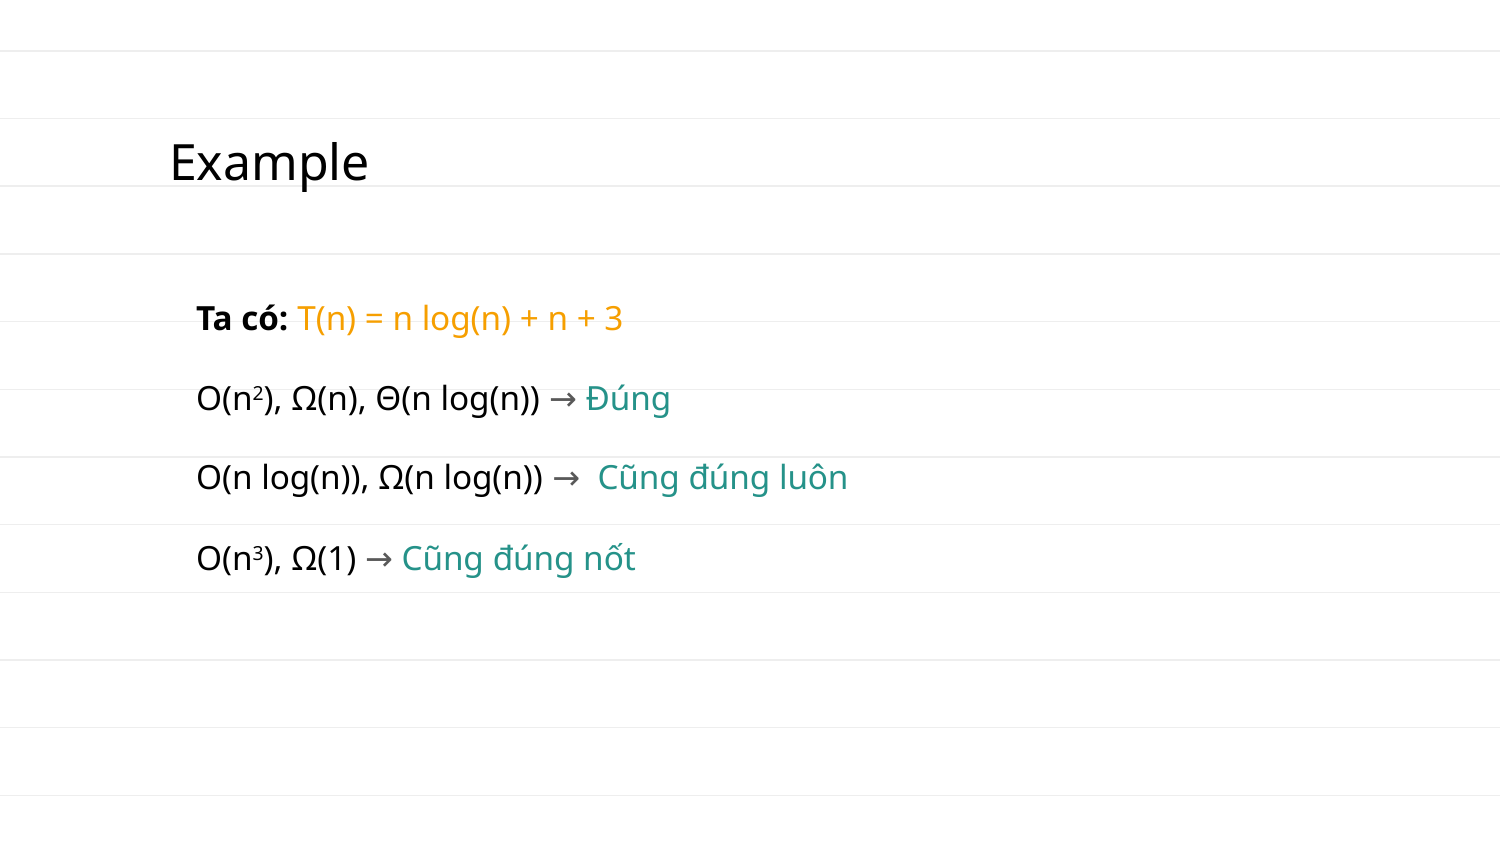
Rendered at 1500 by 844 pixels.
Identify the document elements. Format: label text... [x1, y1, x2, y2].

title Example [154, 84, 1351, 205]
list Ta có: T(n) = n log(n) + n + 3 O(n2), Ω(n), Θ(n log(n)) → Đúng O(n log(n)), Ω(n log(n)) → Cũng đúng luôn O(n3), Ω(1) → Cũng đúng nốt [154, 242, 1149, 743]
